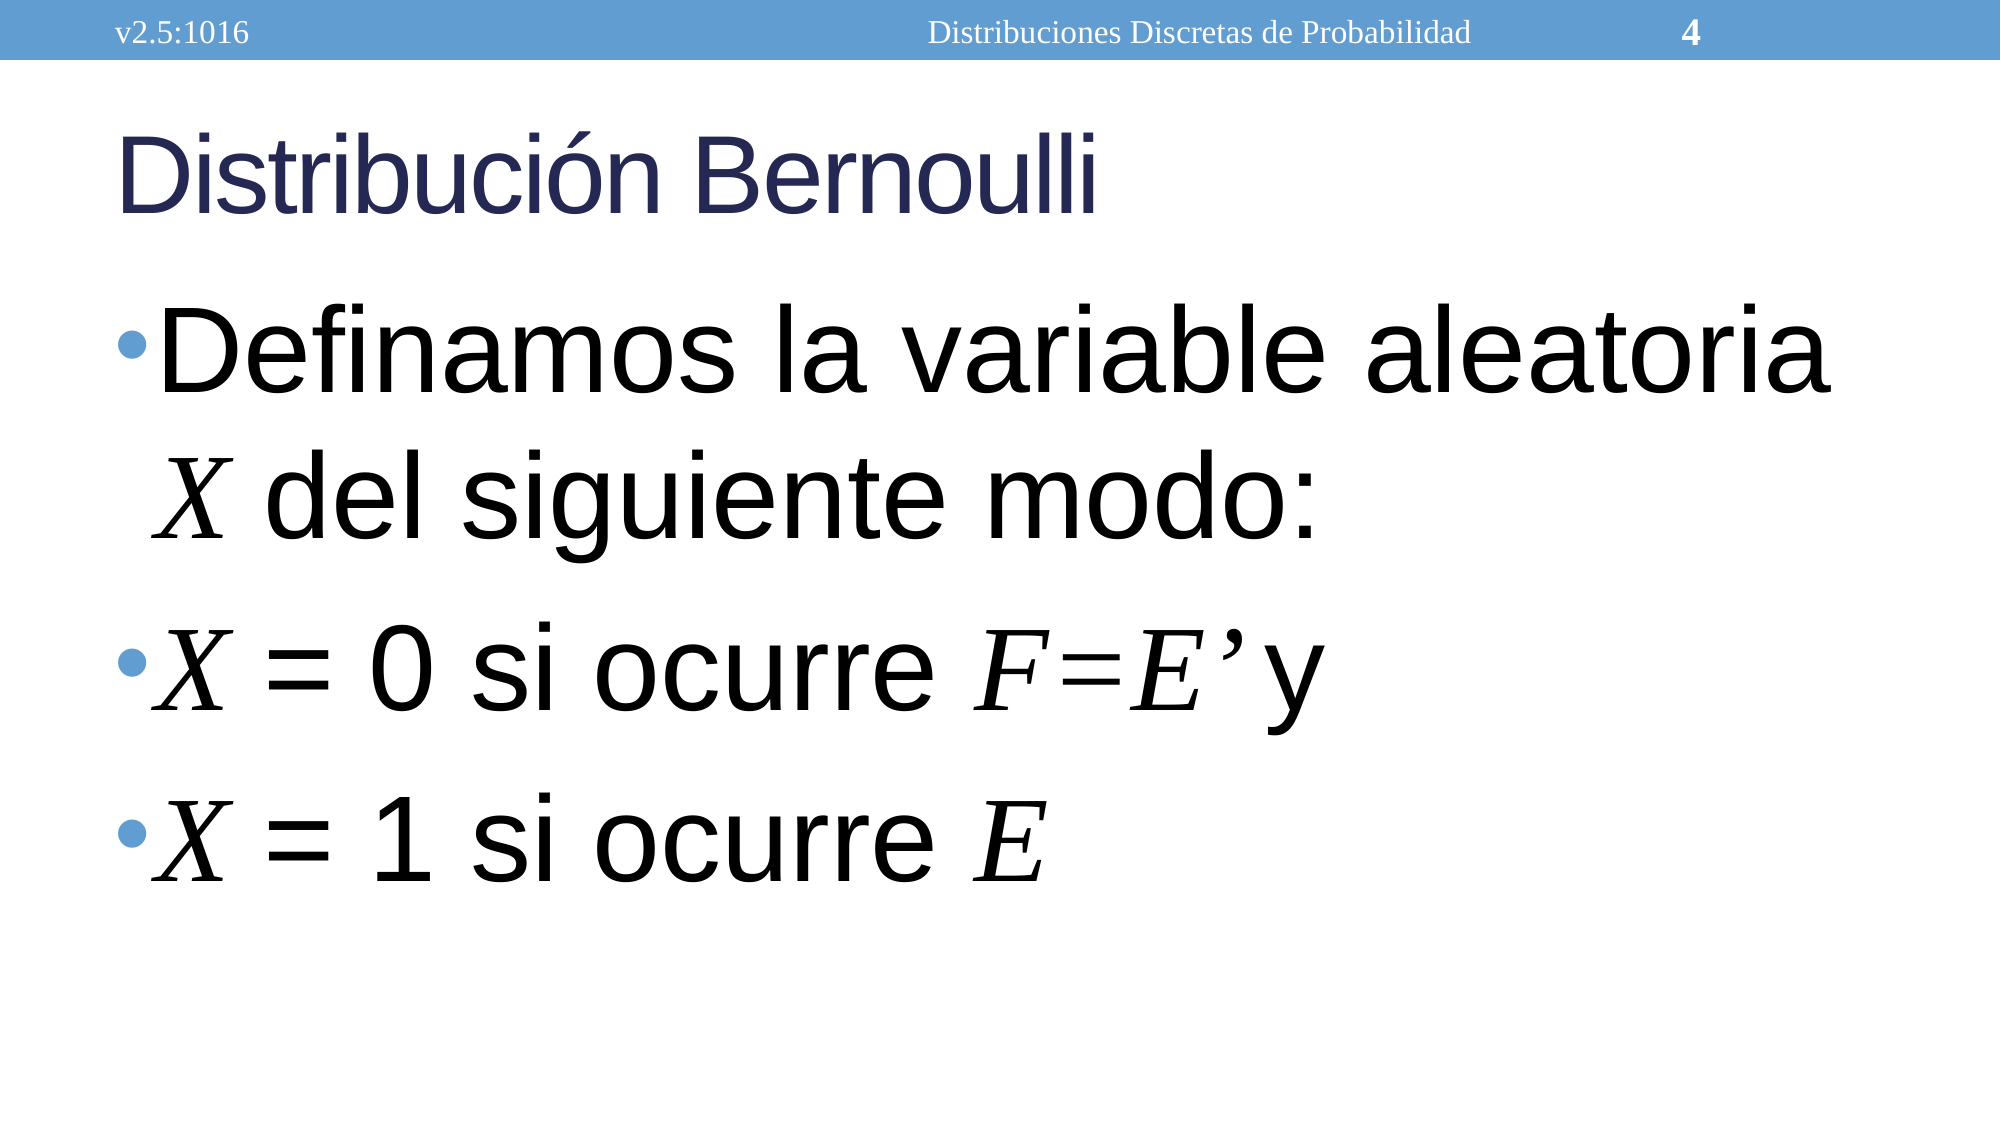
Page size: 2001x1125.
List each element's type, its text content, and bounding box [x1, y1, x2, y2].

slide_number v2.5:1016 [99, 3, 734, 57]
slide_number 4 [1666, 3, 1900, 57]
list Definamos la variable aleatoria X del siguiente modo: X = 0 si ocurre F=E’ y X = 1 si ocurre E [99, 262, 1900, 1063]
title Distribución Bernoulli [99, 87, 1900, 250]
footer Distribuciones Discretas de Probabilidad [750, 3, 1650, 57]
